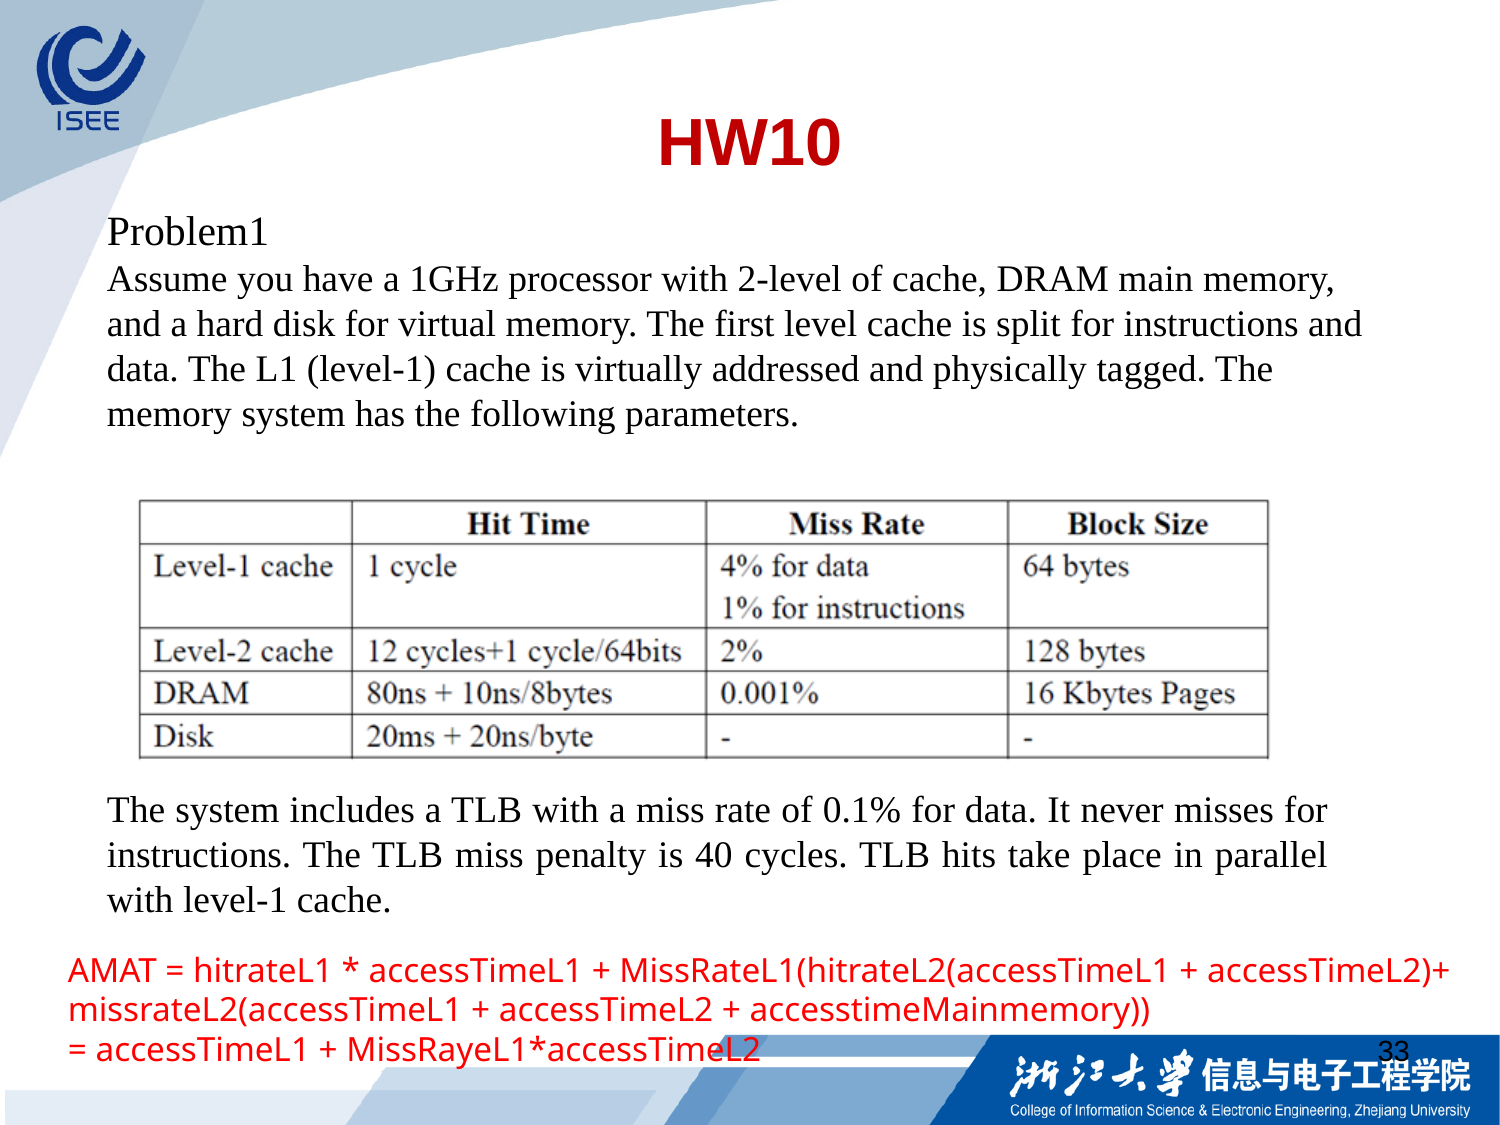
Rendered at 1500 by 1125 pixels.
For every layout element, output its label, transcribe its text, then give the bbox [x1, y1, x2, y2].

text_box Problem1 Assume you have a 1GHz processor with 2-level of cache, DRAM main memory, and a hard disk for virtual memory. The first level cache is split for instructions and data. The L1 (level-1) cache is virtually addressed and physically tagged. The memory system has the following parameters. [92, 196, 1408, 492]
picture [0, 1, 1500, 761]
slide_number 33 [1074, 1076, 1426, 1103]
title HW10 [75, 45, 1425, 233]
text_box The system includes a TLB with a miss rate of 0.1% for data. It never misses for instructions. The TLB miss penalty is 40 cycles. TLB hits take place in parallel with level-1 cache. [92, 777, 1345, 928]
picture [5, 1034, 1500, 1125]
text_box AMAT = hitrateL1 * accessTimeL1 + MissRateL1(hitrateL2(accessTimeL1 + accessTimeL2)+ missrateL2(accessTimeL1 + accessTimeL2 + accesstimeMainmemory)) = accessTimeL1 + MissRayeL1*accessTimeL2 [53, 941, 1493, 1076]
